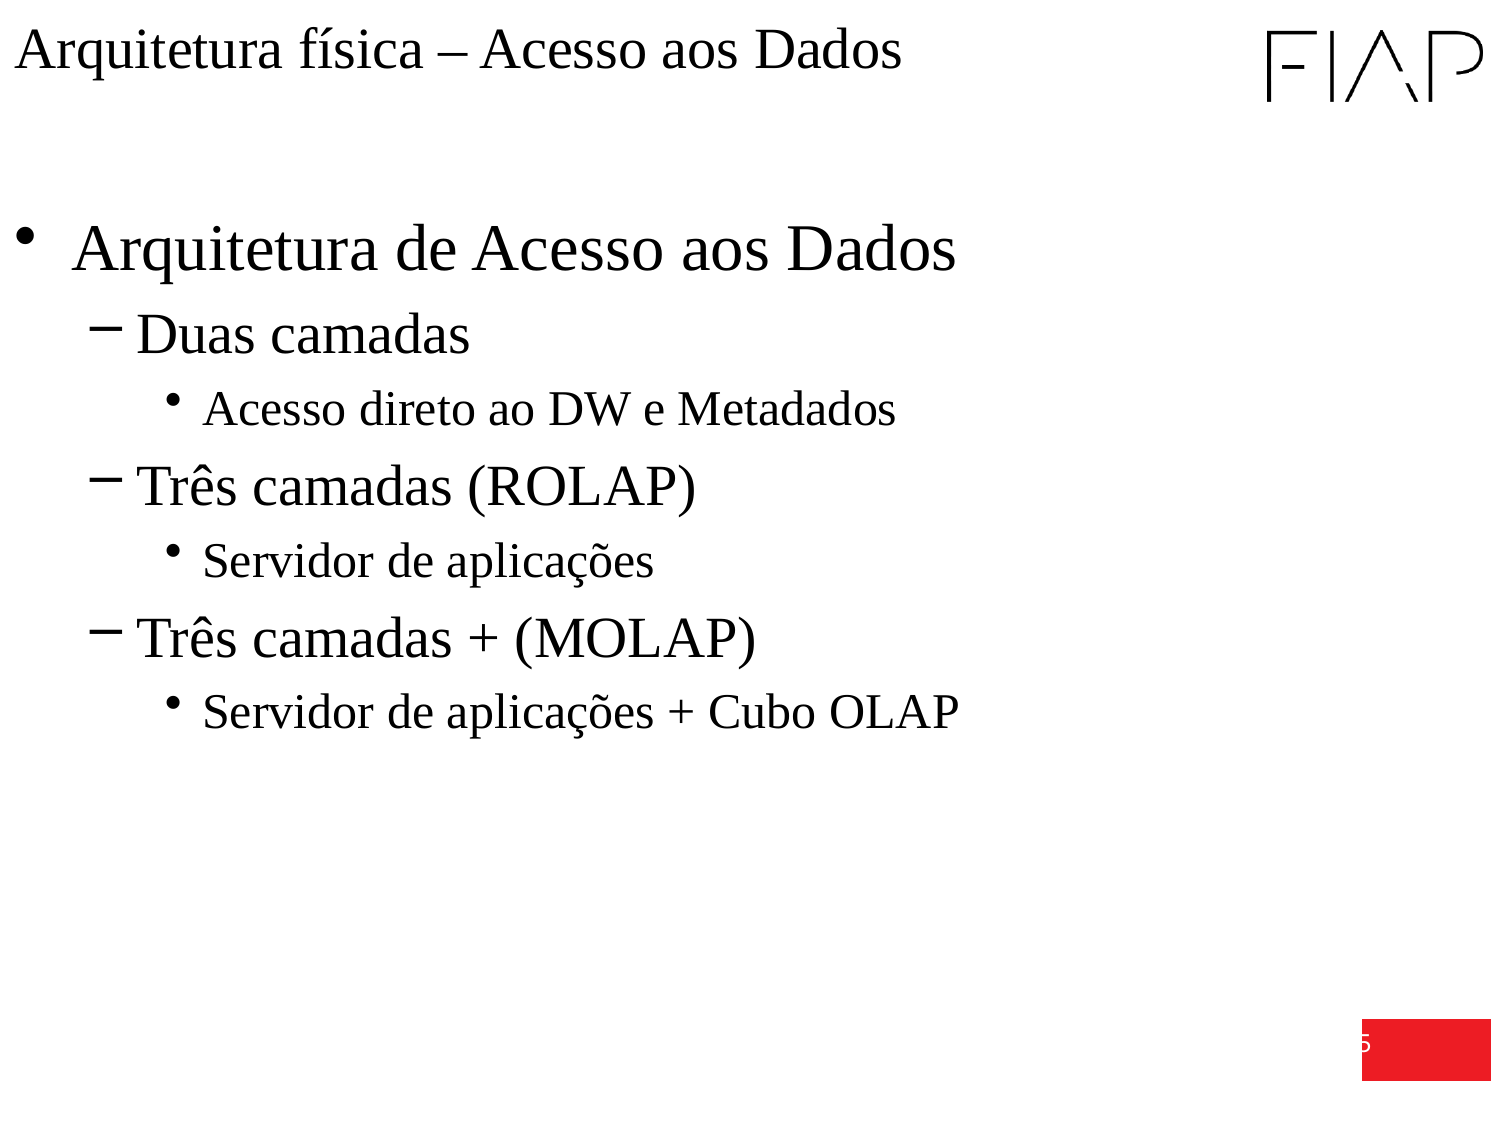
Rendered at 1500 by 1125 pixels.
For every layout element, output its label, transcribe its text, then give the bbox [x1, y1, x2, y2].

list Arquitetura de Acesso aos Dados Duas camadas Acesso direto ao DW e Metadados Três camadas (ROLAP) Servidor de aplicações Três camadas + (MOLAP) Servidor de aplicações + Cubo OLAP [0, 196, 1361, 946]
picture [1362, 1019, 1491, 1081]
title Arquitetura física – Acesso aos Dados [0, 3, 1062, 123]
picture [1362, 1043, 1368, 1050]
picture [1267, 30, 1483, 102]
